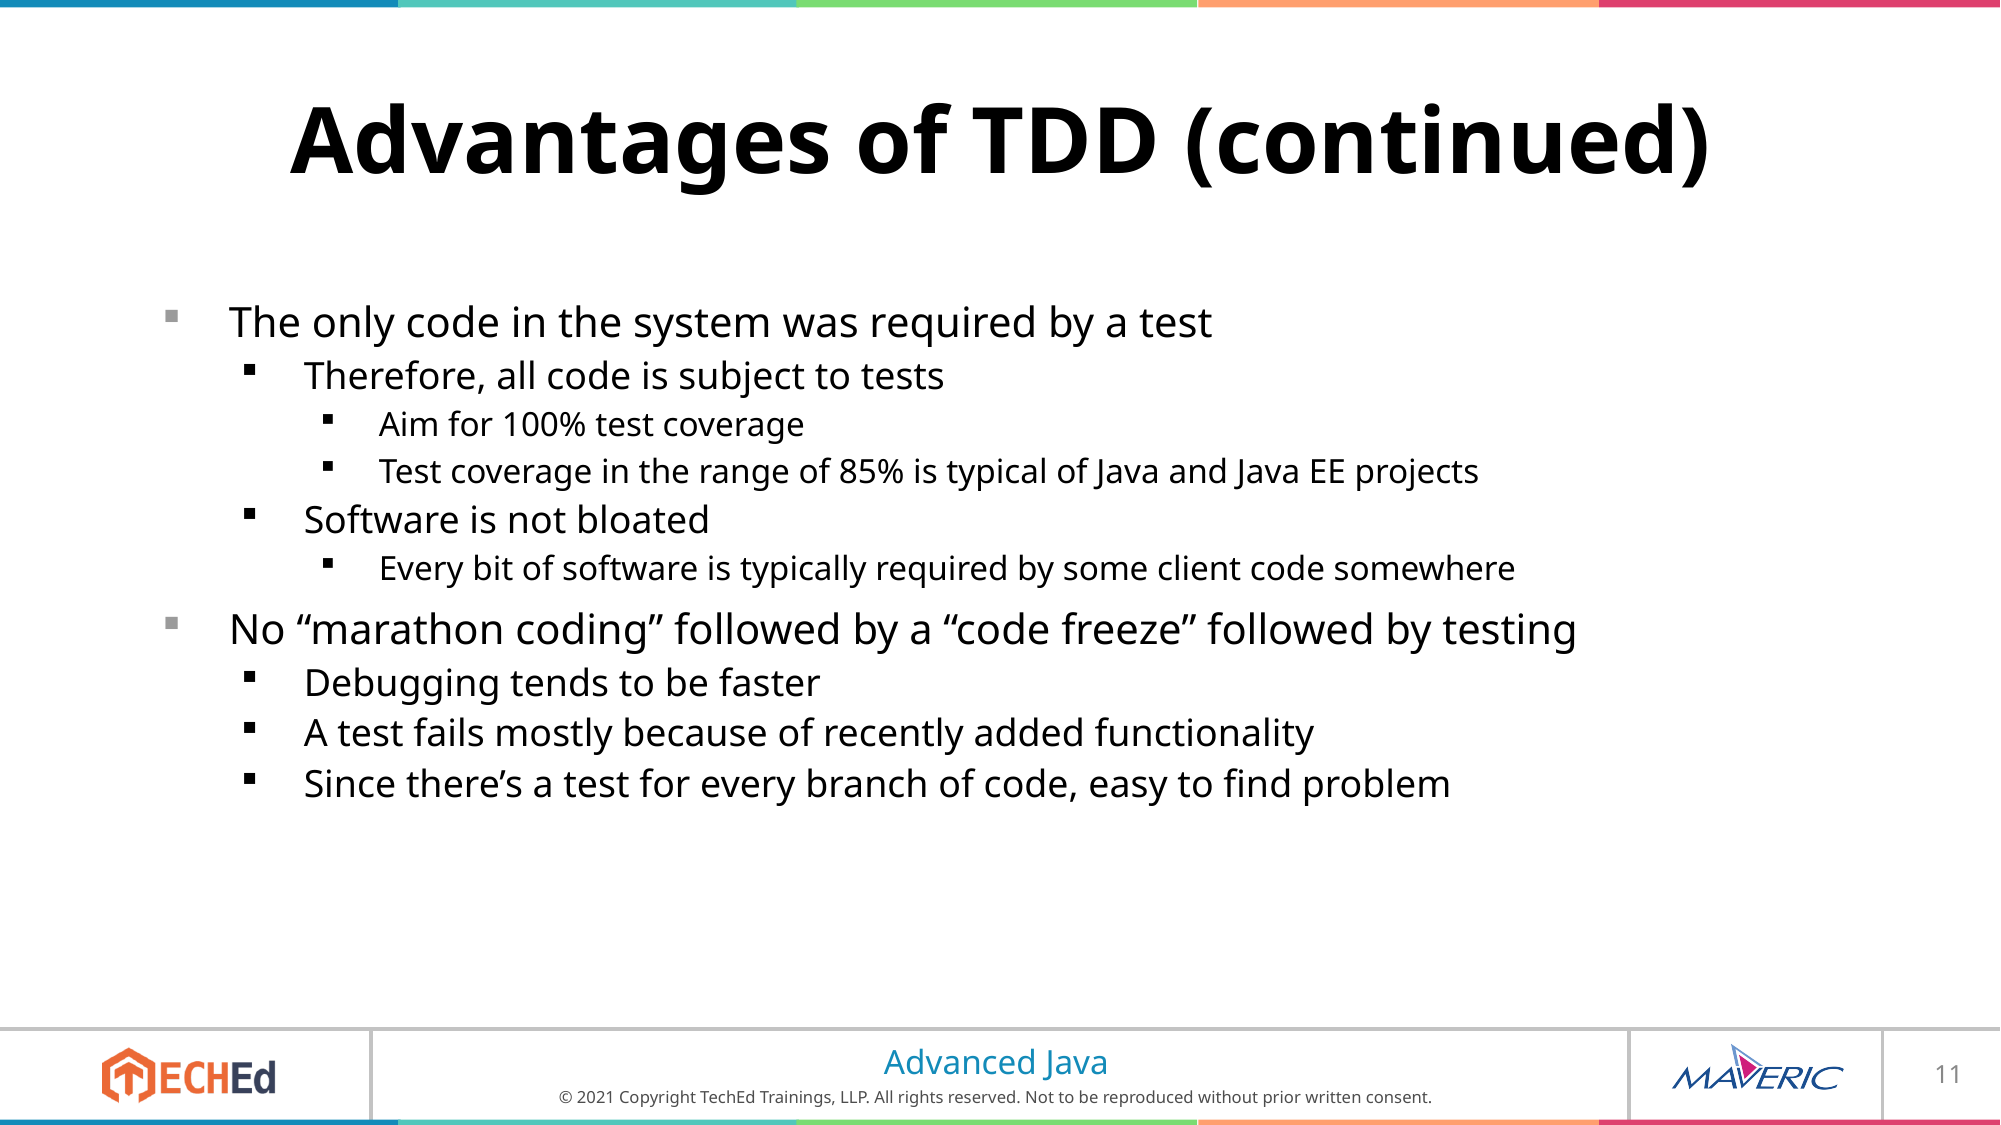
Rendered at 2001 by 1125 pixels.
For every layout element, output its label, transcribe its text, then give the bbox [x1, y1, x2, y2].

picture [1662, 1018, 1852, 1119]
title Advantages of TDD (continued) [138, 68, 1864, 219]
picture [102, 1047, 276, 1110]
list The only code in the system was required by a test Therefore, all code is subject to tests Aim for 100% test coverage Test coverage in the range of 85% is typical of Java and Java EE projects Software is not bloated Every bit of software is typically required by some client code somewhere No “marathon coding” followed by a “code freeze” followed by testing Debugging tends to be faster A test fails mostly because of recently added functionality Since there’s a test for every branch of code, easy to find problem [138, 294, 1864, 965]
